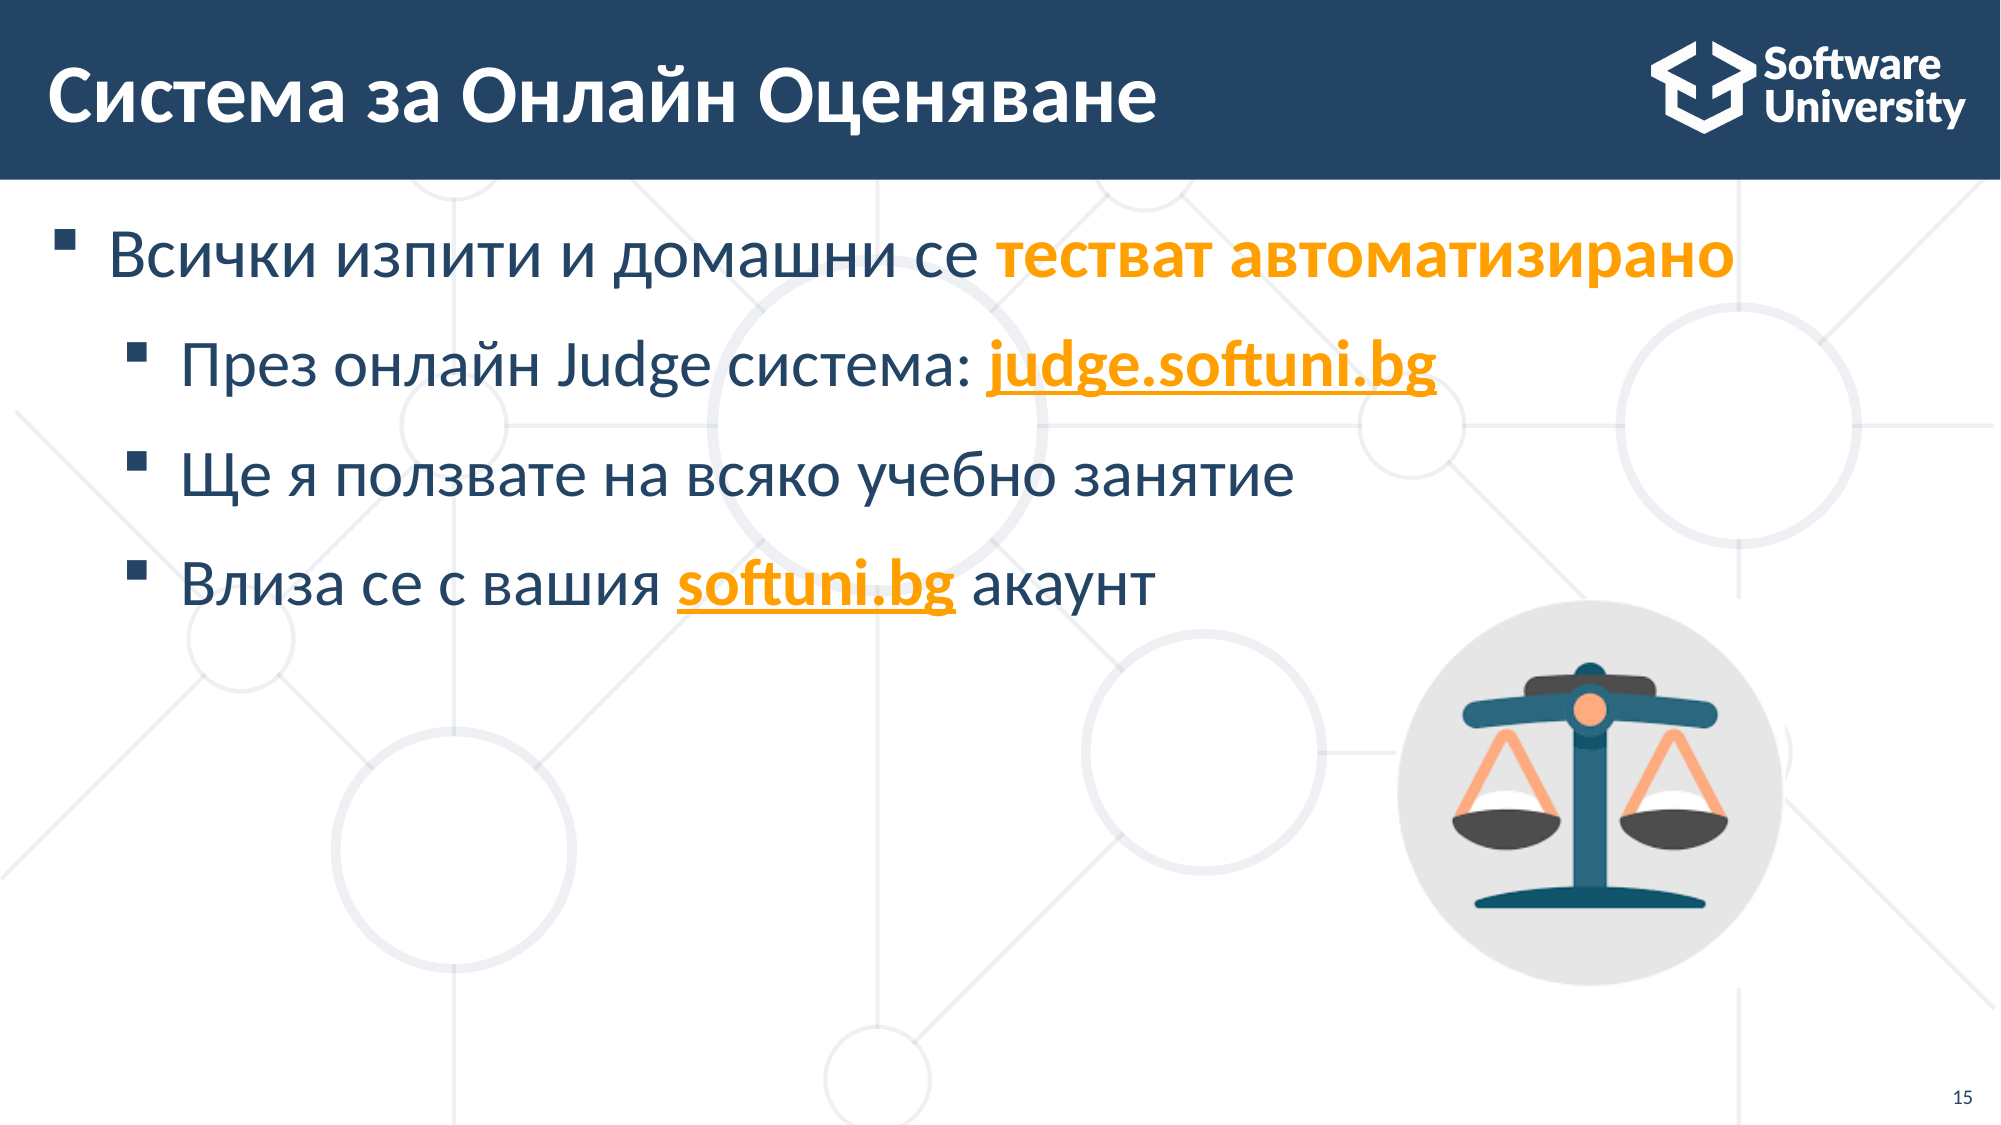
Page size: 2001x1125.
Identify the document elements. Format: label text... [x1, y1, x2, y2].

list Всички изпити и домашни се тестват автоматизирано През онлайн Judge система: judge.softuni.bg Ще я ползвате на всяко учебно занятие Влиза се с вашия softuni.bg акаунт [31, 196, 1970, 1104]
picture [1651, 41, 1966, 134]
picture [1396, 599, 1785, 988]
slide_number 15 [1927, 1067, 1989, 1117]
title Система за Онлайн Оценяване [31, 16, 1625, 162]
